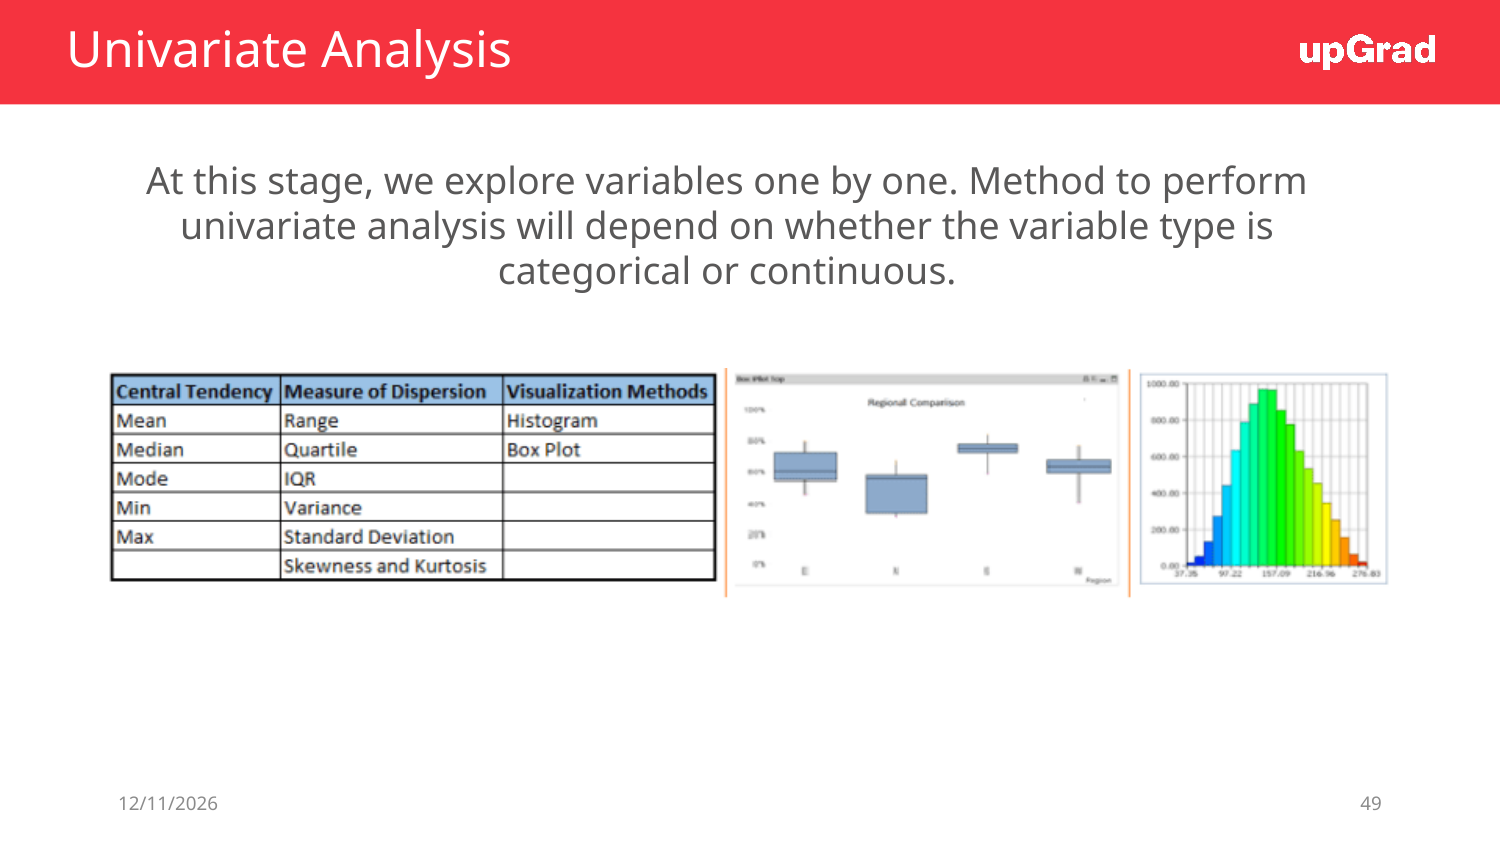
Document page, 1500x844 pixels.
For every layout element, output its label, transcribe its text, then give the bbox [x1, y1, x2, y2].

slide_number 49 [1059, 782, 1397, 827]
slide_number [103, 782, 441, 827]
text_box At this stage, we explore variables one by one. Method to perform univariate analysis will depend on whether the variable type is categorical or continuous. [125, 150, 1330, 300]
title Univariate Analysis [51, 20, 1178, 83]
picture [105, 368, 1395, 599]
picture [1300, 34, 1435, 70]
